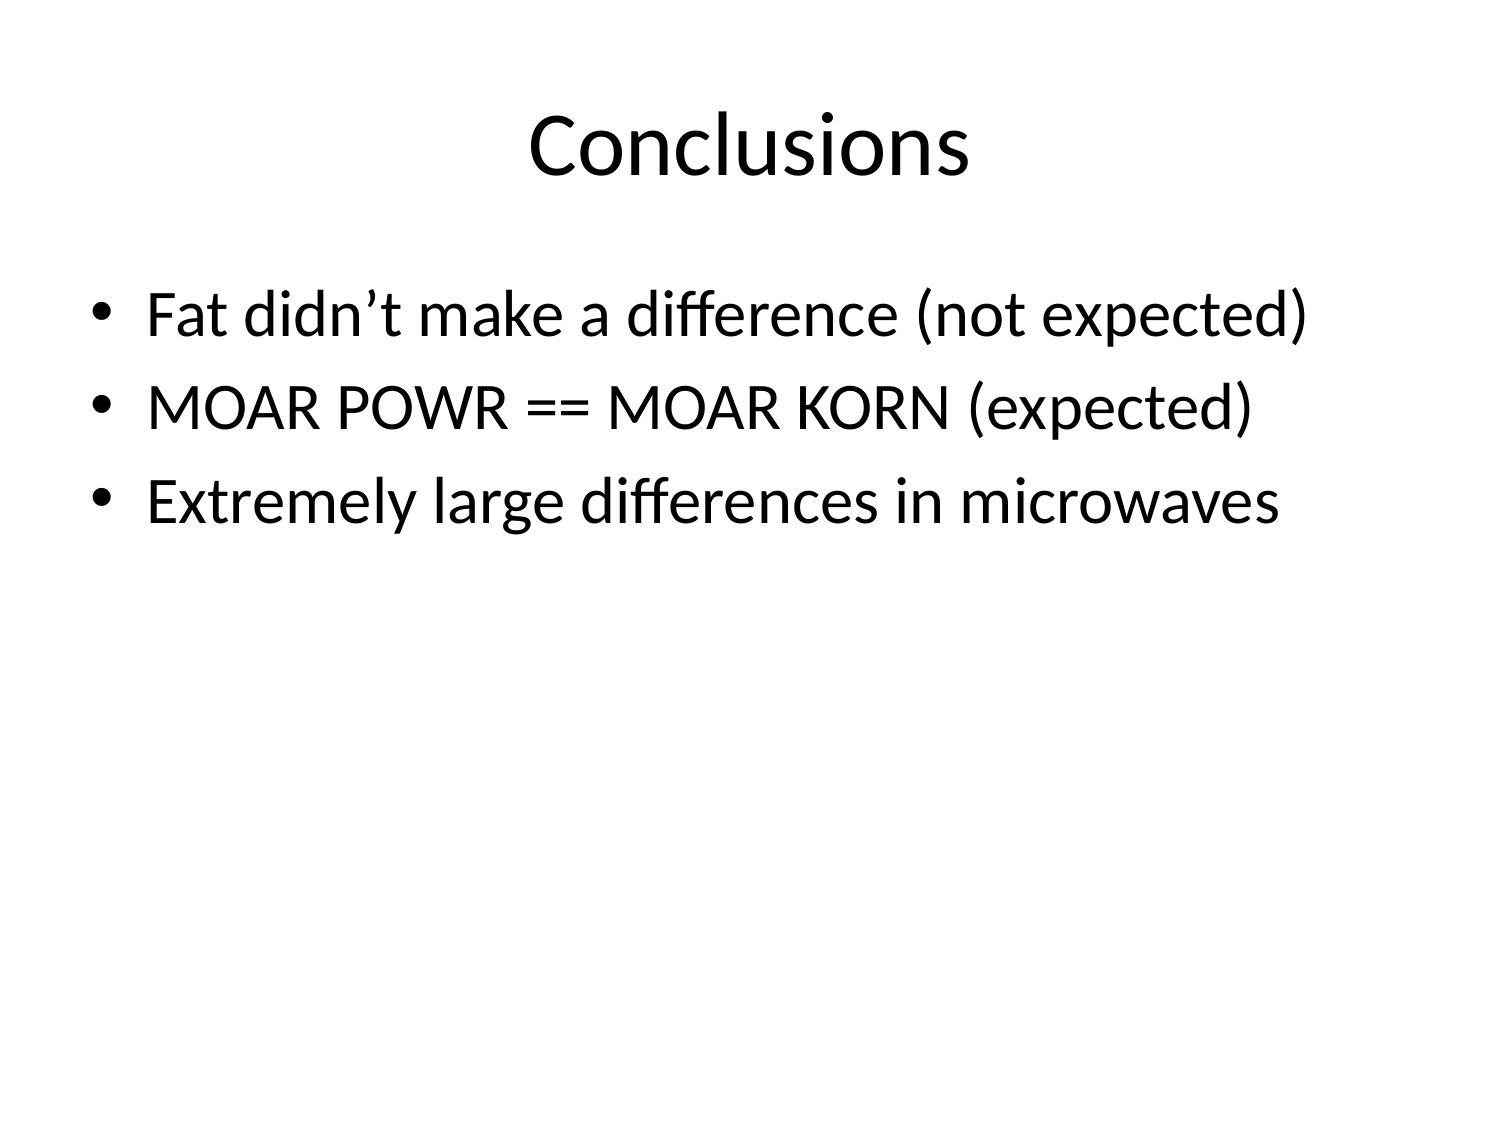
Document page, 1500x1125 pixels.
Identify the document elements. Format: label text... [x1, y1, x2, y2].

title Conclusions [75, 45, 1425, 233]
list Fat didn’t make a difference (not expected) MOAR POWR == MOAR KORN (expected) Extremely large differences in microwaves [75, 262, 1425, 1005]
